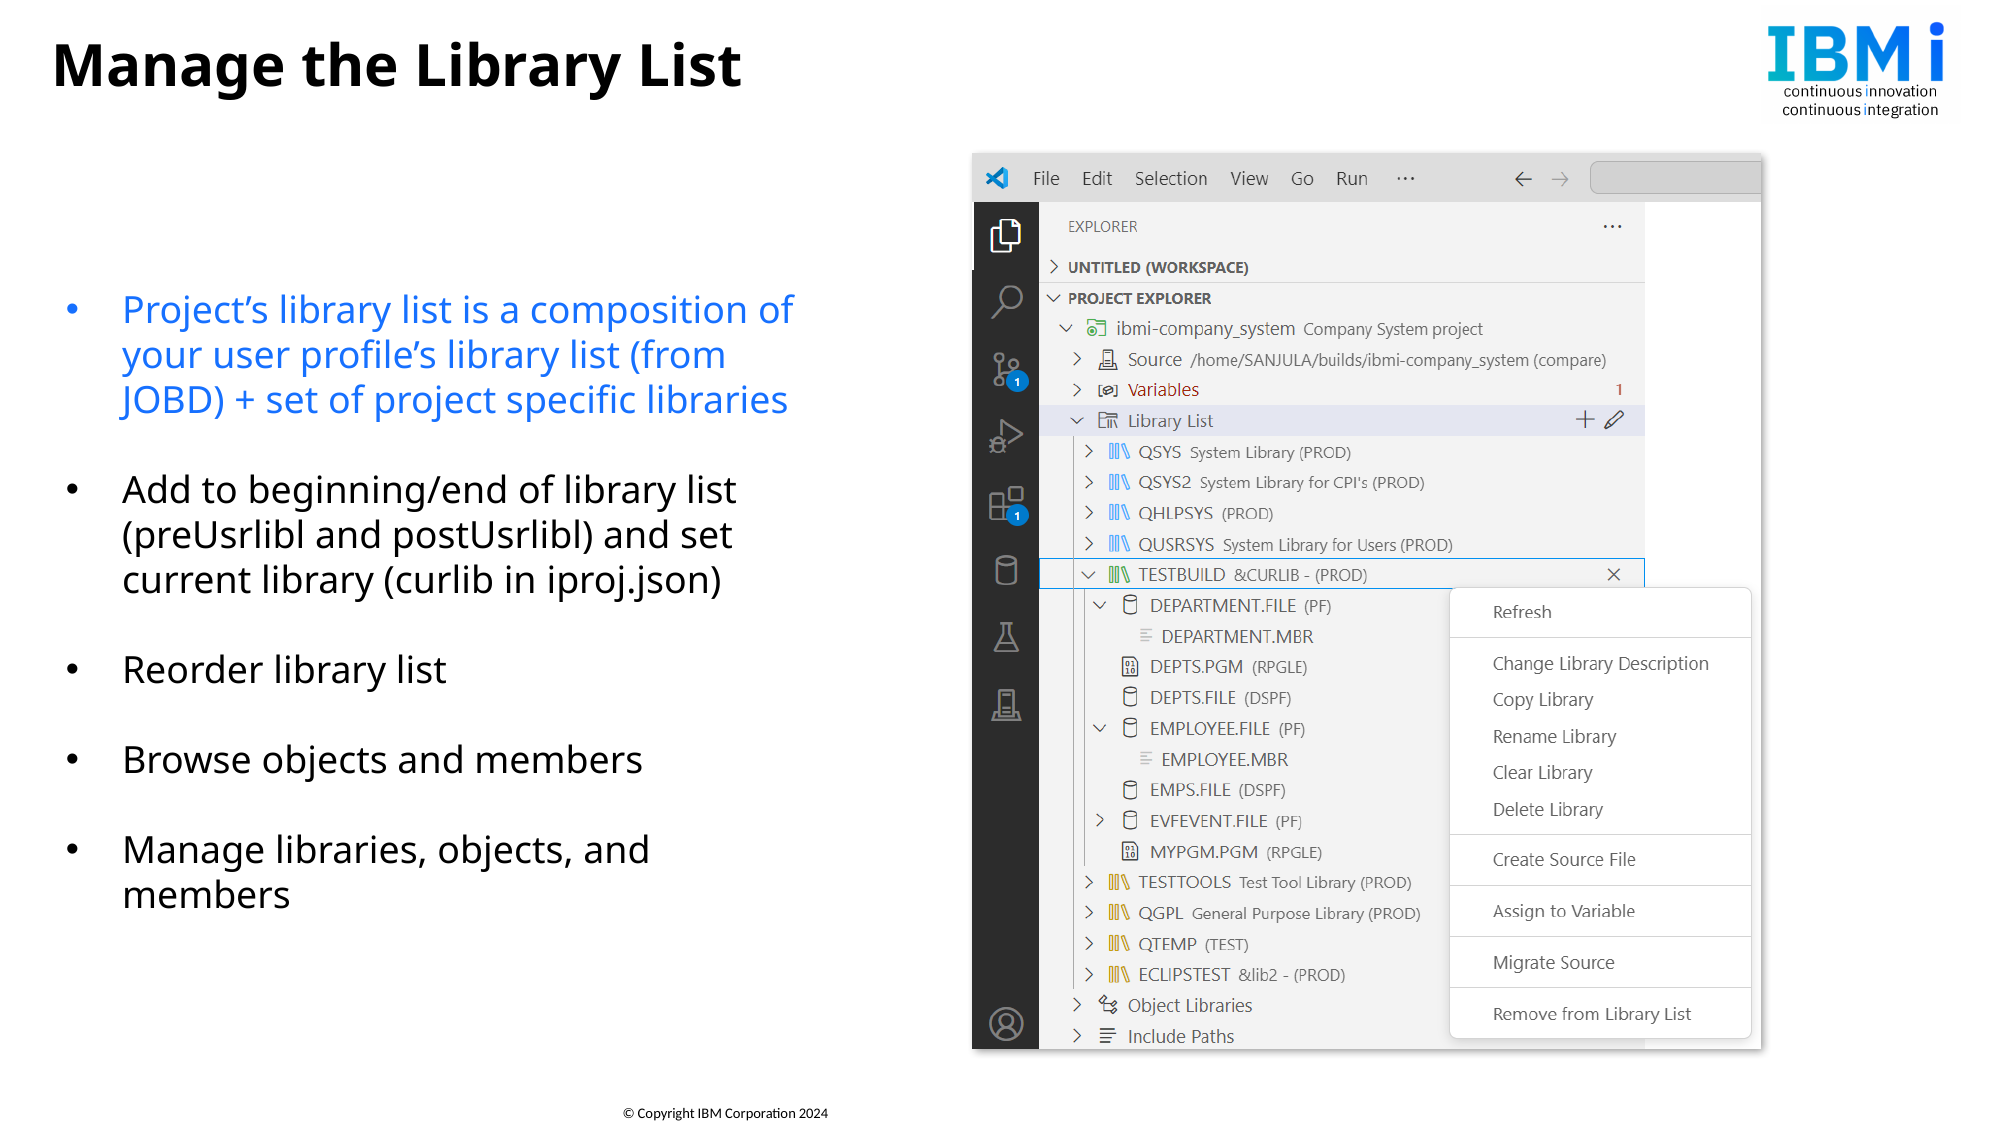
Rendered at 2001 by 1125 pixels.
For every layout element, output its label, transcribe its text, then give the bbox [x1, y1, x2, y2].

list Project’s library list is a composition of your user profile’s library list (from JOBD) + set of project specific libraries Add to beginning/end of library list (preUsrlibl and postUsrlibl) and set current library (curlib in iproj.json) Reorder library list Browse objects and members Manage libraries, objects, and members [51, 153, 839, 1049]
picture [1761, 5, 1961, 124]
picture [971, 153, 1761, 1049]
title Manage the Library List [51, 36, 1721, 101]
